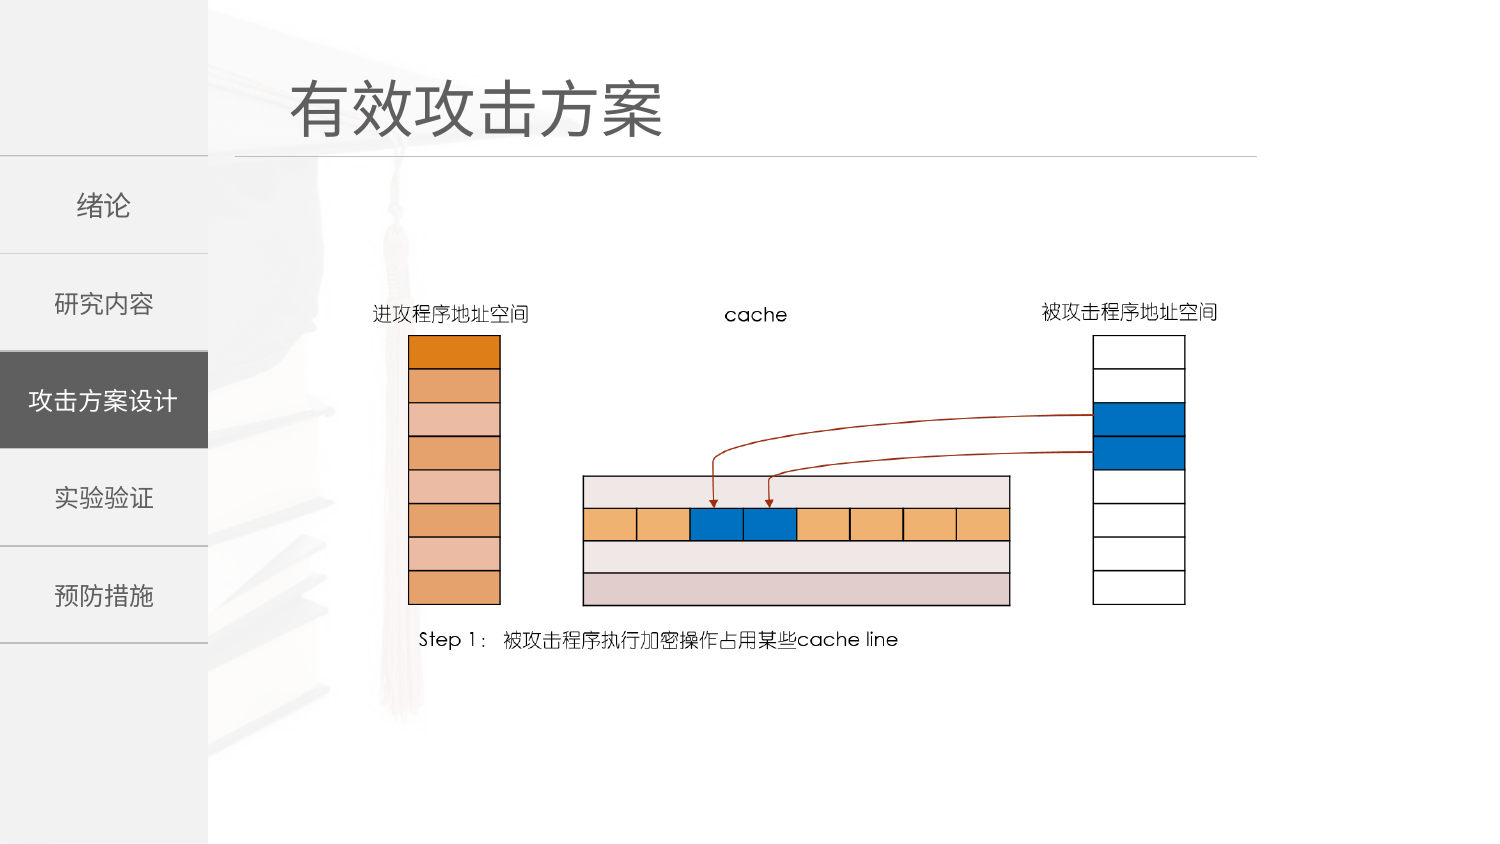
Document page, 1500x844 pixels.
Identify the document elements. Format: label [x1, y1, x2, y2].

picture [360, 291, 1230, 662]
